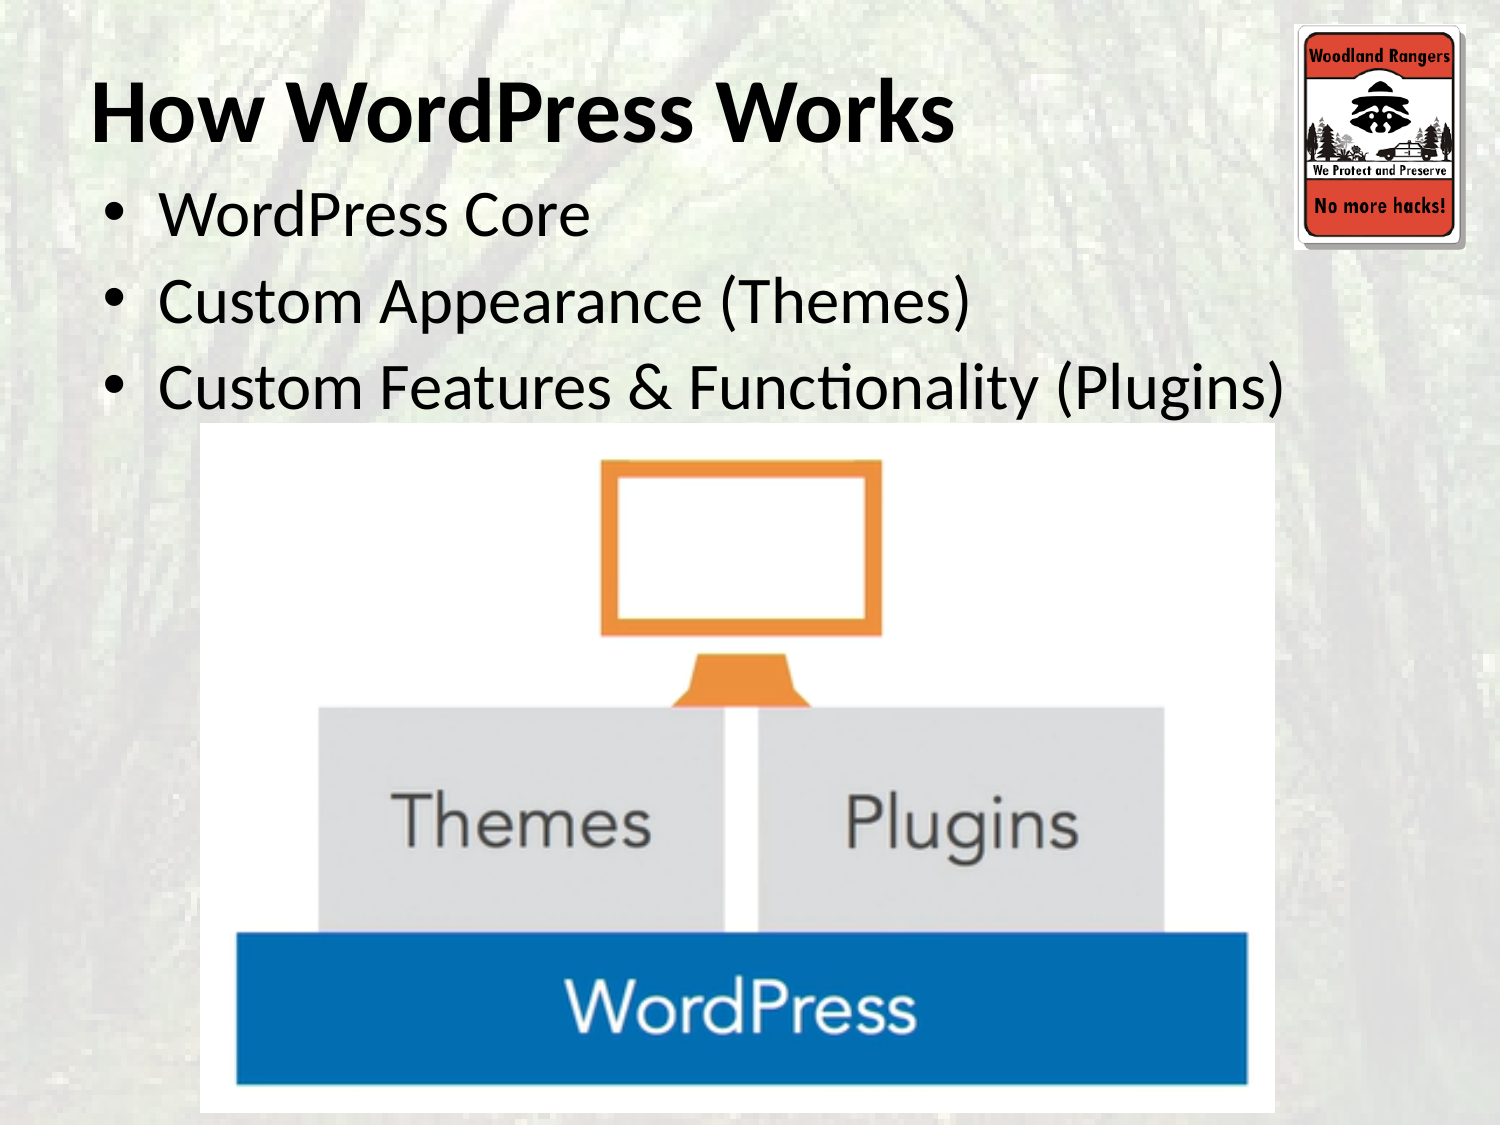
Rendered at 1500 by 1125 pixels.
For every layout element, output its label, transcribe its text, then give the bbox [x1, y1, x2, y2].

picture [1350, 24, 1466, 250]
picture [199, 422, 1276, 1113]
list WordPress Core Custom Appearance (Themes) Custom Features & Functionality (Plugins) [87, 162, 1425, 938]
title How WordPress Works [75, 12, 1350, 200]
